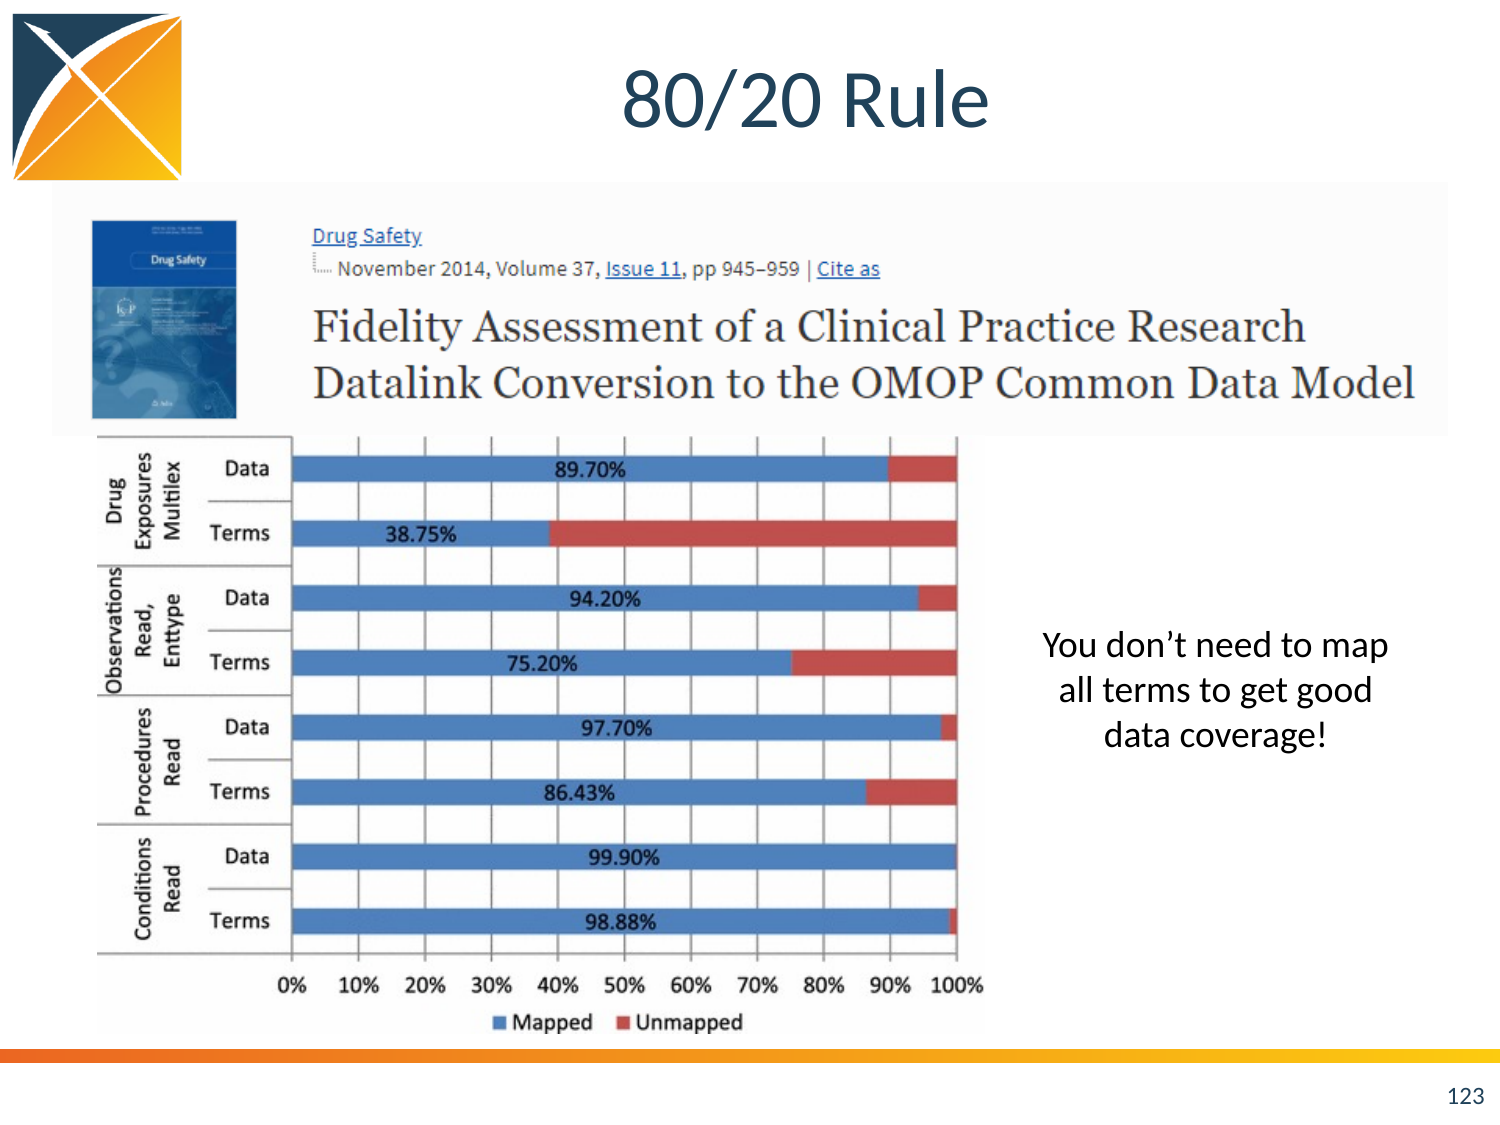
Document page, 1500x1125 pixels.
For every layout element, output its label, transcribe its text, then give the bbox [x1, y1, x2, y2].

picture [0, 0, 1448, 1035]
title 80/20 Rule [187, 24, 1425, 163]
slide_number 123 [1149, 1065, 1500, 1125]
text_box You don’t need to map all terms to get good data coverage! [1013, 612, 1419, 762]
